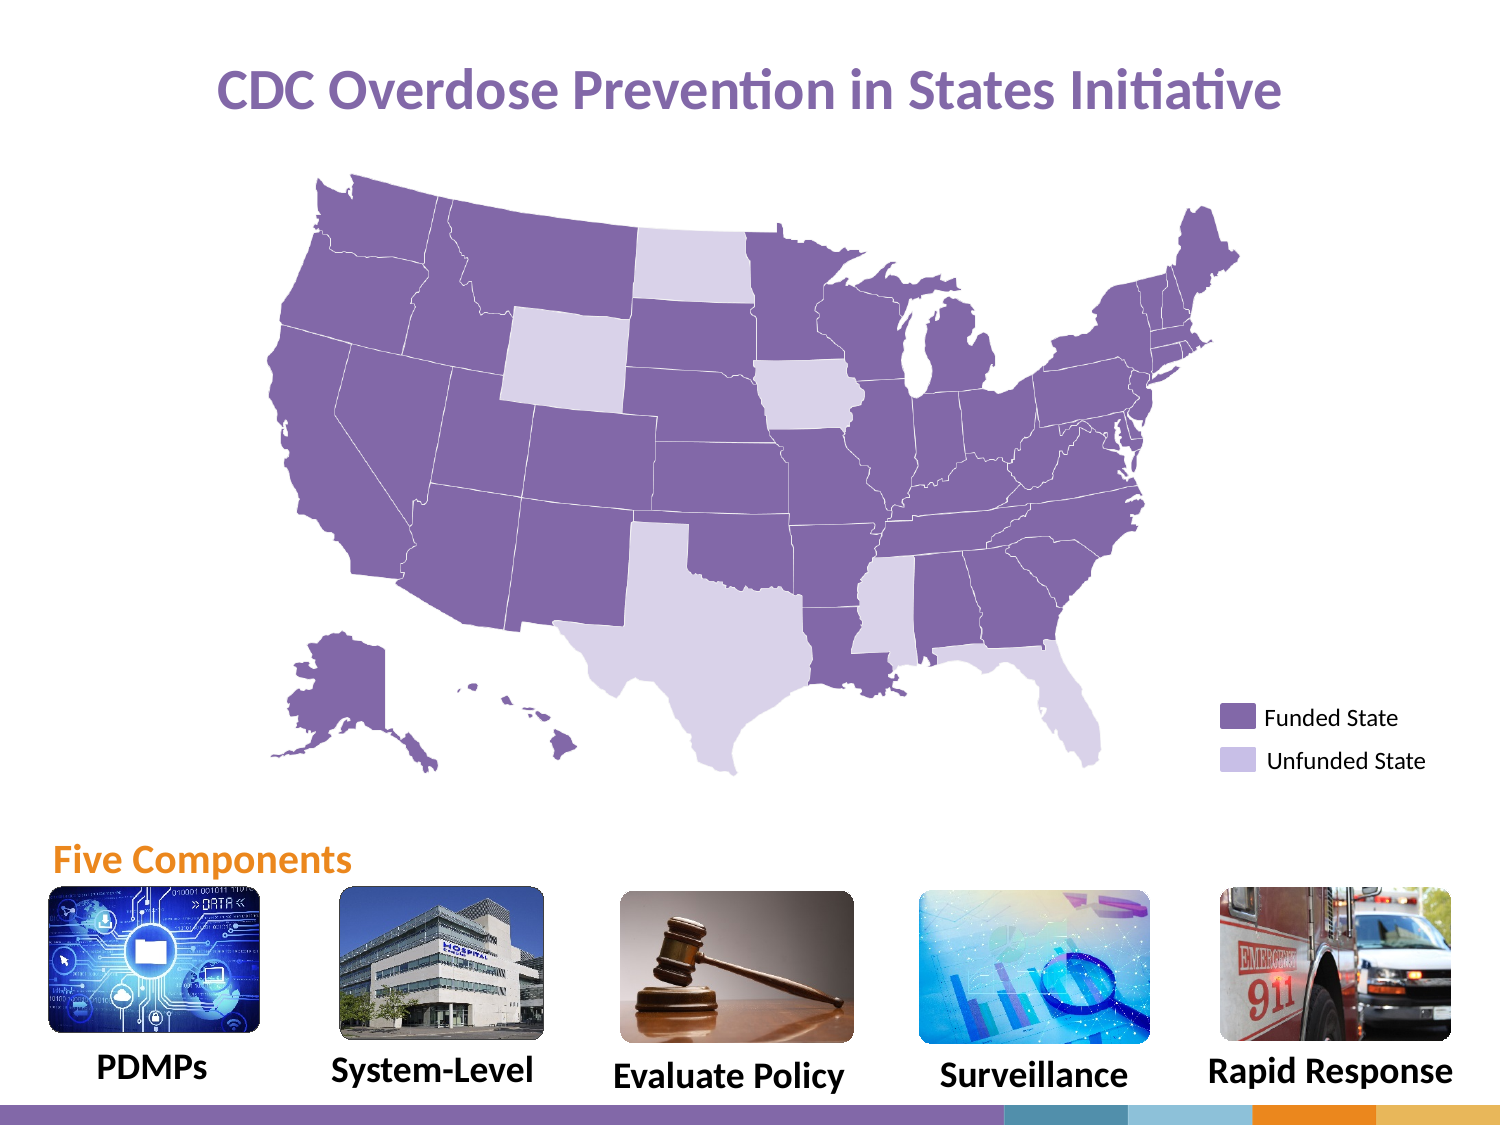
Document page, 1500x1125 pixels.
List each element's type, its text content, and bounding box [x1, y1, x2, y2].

picture [0, 1105, 1500, 1125]
text_box Rapid Response [1189, 1038, 1472, 1099]
picture [211, 64, 1297, 841]
picture [619, 890, 855, 1044]
text_box Evaluate Policy [589, 1043, 869, 1104]
picture [1089, 1033, 1102, 1045]
picture [1219, 886, 1452, 1042]
text_box PDMPs [46, 1038, 211, 1094]
text_box CDC Overdose Prevention in States Initiative [0, 41, 1500, 129]
text_box Surveillance [893, 1042, 1176, 1103]
text_box Five Components [26, 824, 380, 890]
text_box Funded State [1302, 693, 1437, 736]
text_box System-Level [211, 1037, 614, 1098]
picture [339, 886, 544, 1041]
text_box Unfunded State [1302, 736, 1468, 782]
picture [918, 1036, 971, 1045]
picture [48, 886, 260, 1033]
picture [918, 889, 1151, 1045]
